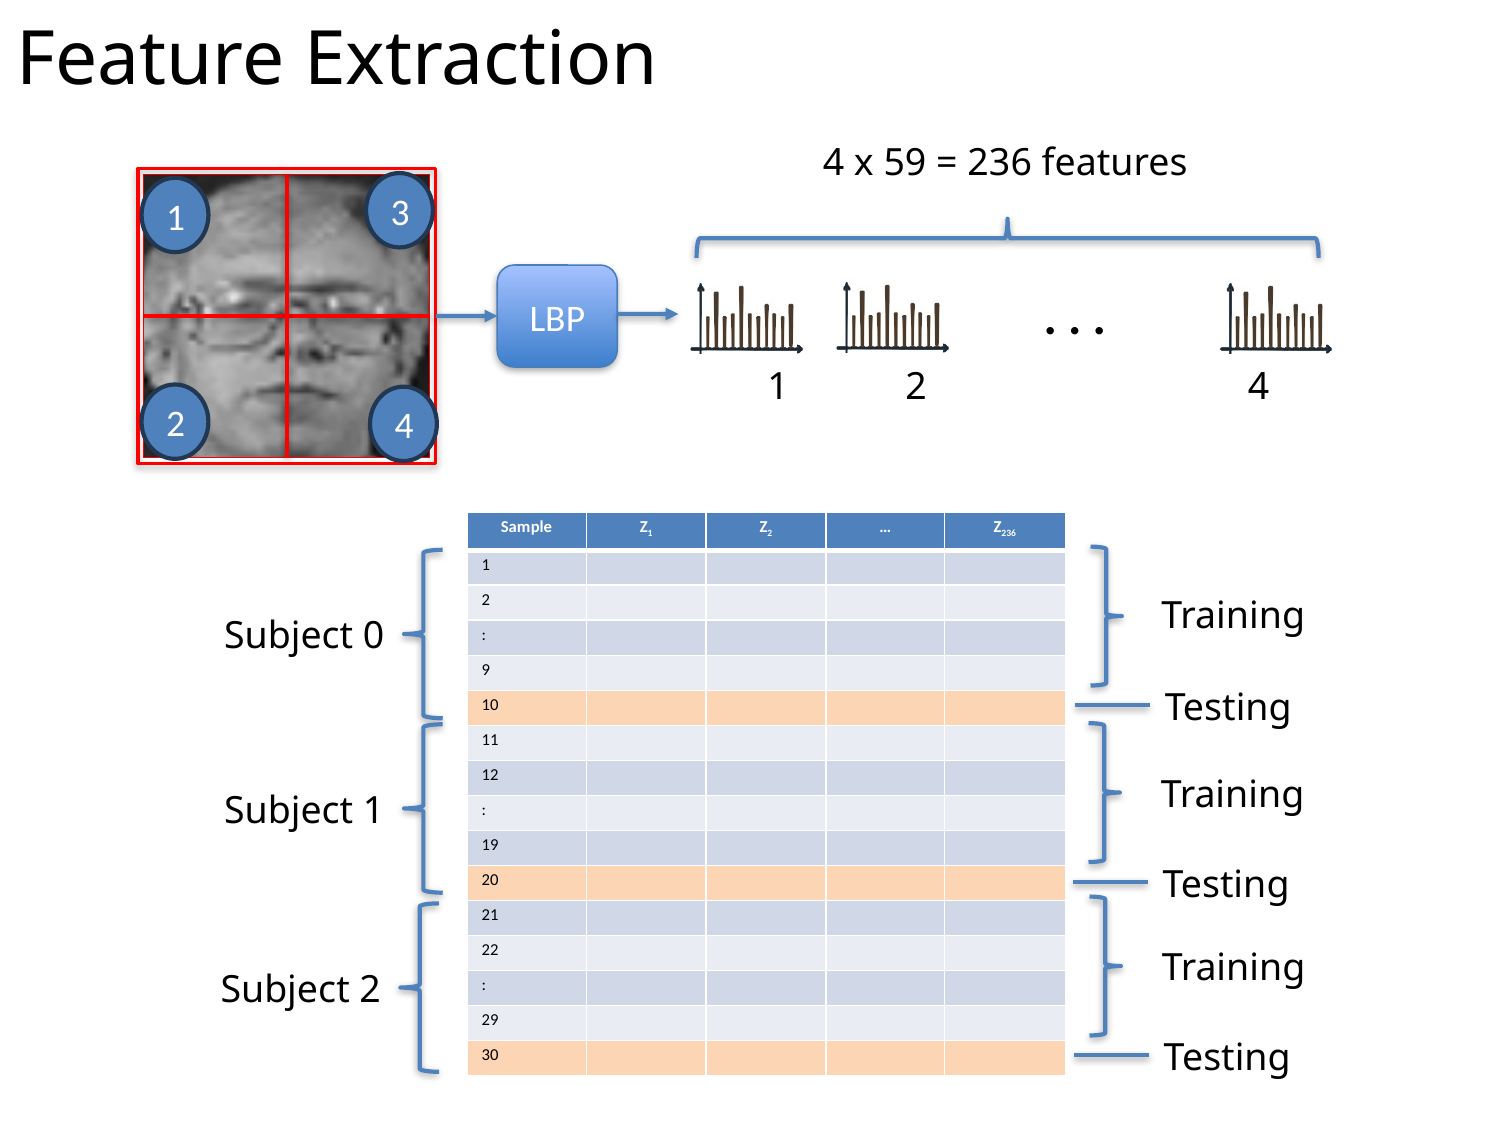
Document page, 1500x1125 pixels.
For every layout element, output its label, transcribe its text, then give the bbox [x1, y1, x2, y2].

text_box Subject 2 [205, 957, 396, 1017]
table_cell [587, 656, 705, 690]
table_cell [587, 866, 705, 900]
picture [288, 173, 431, 315]
text_box Feature Extraction [1, 2, 673, 108]
table_cell [827, 796, 944, 830]
table_cell [945, 1006, 1065, 1040]
table_cell [587, 726, 705, 760]
picture [1212, 278, 1334, 354]
table_cell [827, 936, 944, 970]
table_cell [945, 726, 1065, 760]
table_cell [707, 726, 825, 760]
picture [143, 317, 286, 458]
table_cell [827, 621, 944, 655]
table_cell [587, 831, 705, 865]
table_cell [587, 971, 705, 1005]
table_cell [945, 586, 1065, 619]
table_cell [707, 656, 825, 690]
table_header Z1 [587, 513, 705, 548]
table_cell [945, 621, 1065, 655]
table_cell 30 [468, 1041, 586, 1075]
table_header Z236 [945, 513, 1065, 548]
table_cell [827, 1041, 944, 1075]
table_cell 29 [468, 1006, 586, 1040]
table_header … [827, 513, 944, 548]
picture [143, 173, 286, 315]
text_box Training [1147, 935, 1321, 996]
table_cell [587, 1006, 705, 1040]
table_cell [707, 553, 825, 584]
table_cell 19 [468, 831, 586, 865]
text_box [1088, 721, 1122, 865]
table_cell 2 [468, 586, 586, 619]
table_cell 21 [468, 901, 586, 935]
table_cell [827, 761, 944, 795]
table_cell [587, 621, 705, 655]
table_cell [945, 761, 1065, 795]
table_cell [827, 971, 944, 1005]
table_cell [707, 761, 825, 795]
table_cell [945, 936, 1065, 970]
table_cell [587, 553, 705, 584]
text_box 4 x 59 = 236 features [808, 130, 1203, 191]
table_cell [827, 901, 944, 935]
text_box [1089, 894, 1123, 1038]
text_box [1090, 544, 1124, 688]
table_cell [945, 553, 1065, 584]
text_box 4 [434, 403, 439, 444]
table_cell [707, 901, 825, 935]
table_cell 12 [468, 761, 586, 795]
table_cell [827, 866, 944, 900]
table_cell [945, 866, 1065, 900]
table_cell [945, 796, 1065, 830]
table_cell [587, 586, 705, 619]
text_box [401, 722, 443, 895]
picture [683, 278, 805, 354]
text_box LBP [496, 264, 619, 368]
picture [829, 277, 951, 353]
table_cell [707, 866, 825, 900]
table_cell 10 [468, 691, 586, 725]
table_cell [827, 656, 944, 690]
table_cell [707, 1041, 825, 1075]
text_box [137, 167, 437, 464]
text_box Subject 1 [209, 778, 400, 838]
table_cell [707, 1006, 825, 1040]
table_cell [827, 586, 944, 619]
table_cell [707, 691, 825, 725]
table_cell 20 [468, 866, 586, 900]
table_cell [945, 971, 1065, 1005]
text_box [398, 901, 440, 1074]
table_cell [587, 1041, 705, 1075]
table_cell 22 [468, 936, 586, 970]
table_cell [707, 971, 825, 1005]
table_header Z2 [707, 513, 825, 548]
table_cell [827, 1006, 944, 1040]
text_box [401, 547, 443, 721]
table_cell [707, 621, 825, 655]
table_cell : [468, 621, 586, 655]
table_cell [587, 936, 705, 970]
table_cell [587, 691, 705, 725]
table_cell : [468, 971, 586, 1005]
text_box Testing [1150, 676, 1307, 736]
table_cell 9 [468, 656, 586, 690]
table_cell 9 [431, 229, 437, 399]
table_cell [945, 831, 1065, 865]
table_cell 11 [468, 726, 586, 760]
text_box Testing [1148, 852, 1305, 913]
table_cell : [468, 796, 586, 830]
table_cell [587, 761, 705, 795]
table_cell [707, 586, 825, 619]
table_cell [945, 656, 1065, 690]
table_cell [707, 796, 825, 830]
text_box Subject 0 [209, 603, 400, 664]
table_cell [827, 726, 944, 760]
table_cell [945, 901, 1065, 935]
table_cell [945, 691, 1065, 725]
table_cell 1 [468, 553, 586, 584]
table_cell [827, 691, 944, 725]
picture [288, 317, 431, 458]
table_cell [587, 901, 705, 935]
text_box 1 2 4 [752, 354, 1286, 415]
text_box . . . [1028, 277, 1121, 352]
text_box Testing [1149, 1026, 1306, 1086]
table_cell [945, 1041, 1065, 1075]
text_box Training [1146, 583, 1320, 644]
table_cell [707, 936, 825, 970]
table_cell [827, 553, 944, 584]
table_cell [587, 796, 705, 830]
table_header Sample [468, 513, 586, 548]
table_cell [827, 831, 944, 865]
table_cell [707, 831, 825, 865]
text_box [694, 216, 1321, 259]
text_box Training [1146, 762, 1320, 822]
